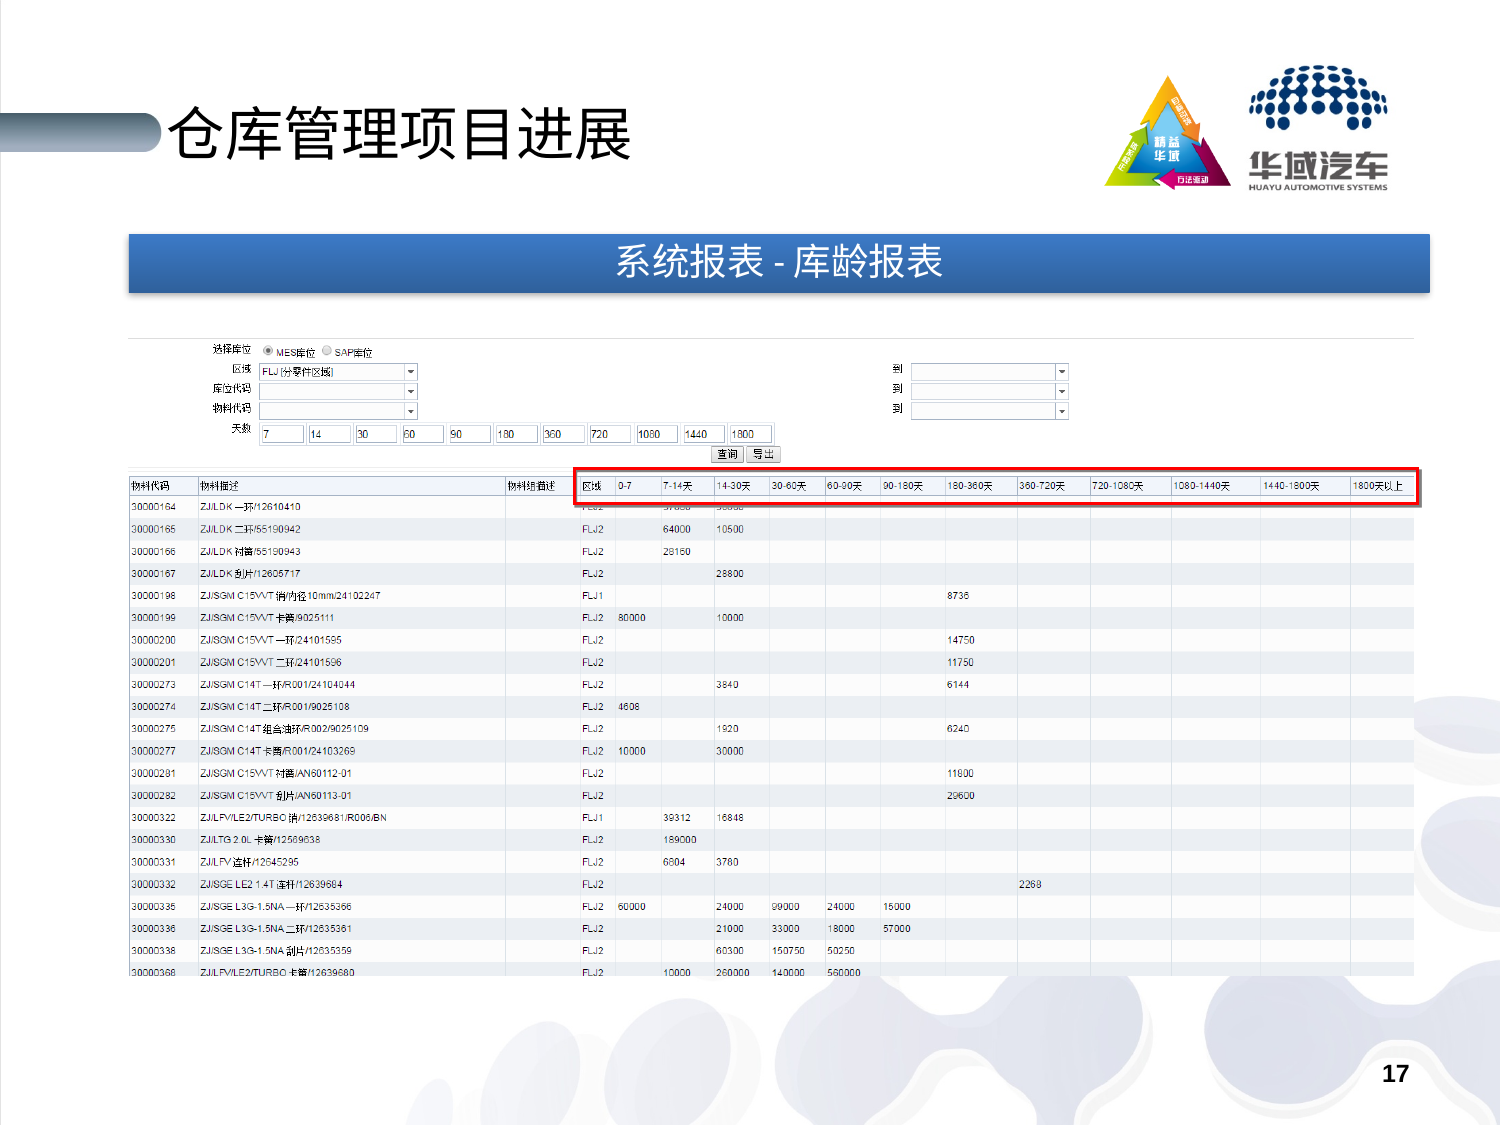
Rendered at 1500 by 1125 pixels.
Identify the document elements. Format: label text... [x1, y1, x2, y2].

slide_number 17 [1074, 1042, 1425, 1103]
title 仓库管理项目进展 [152, 89, 1473, 161]
picture [0, 0, 1500, 1125]
text_box 系统报表-库龄报表 [128, 234, 1430, 293]
